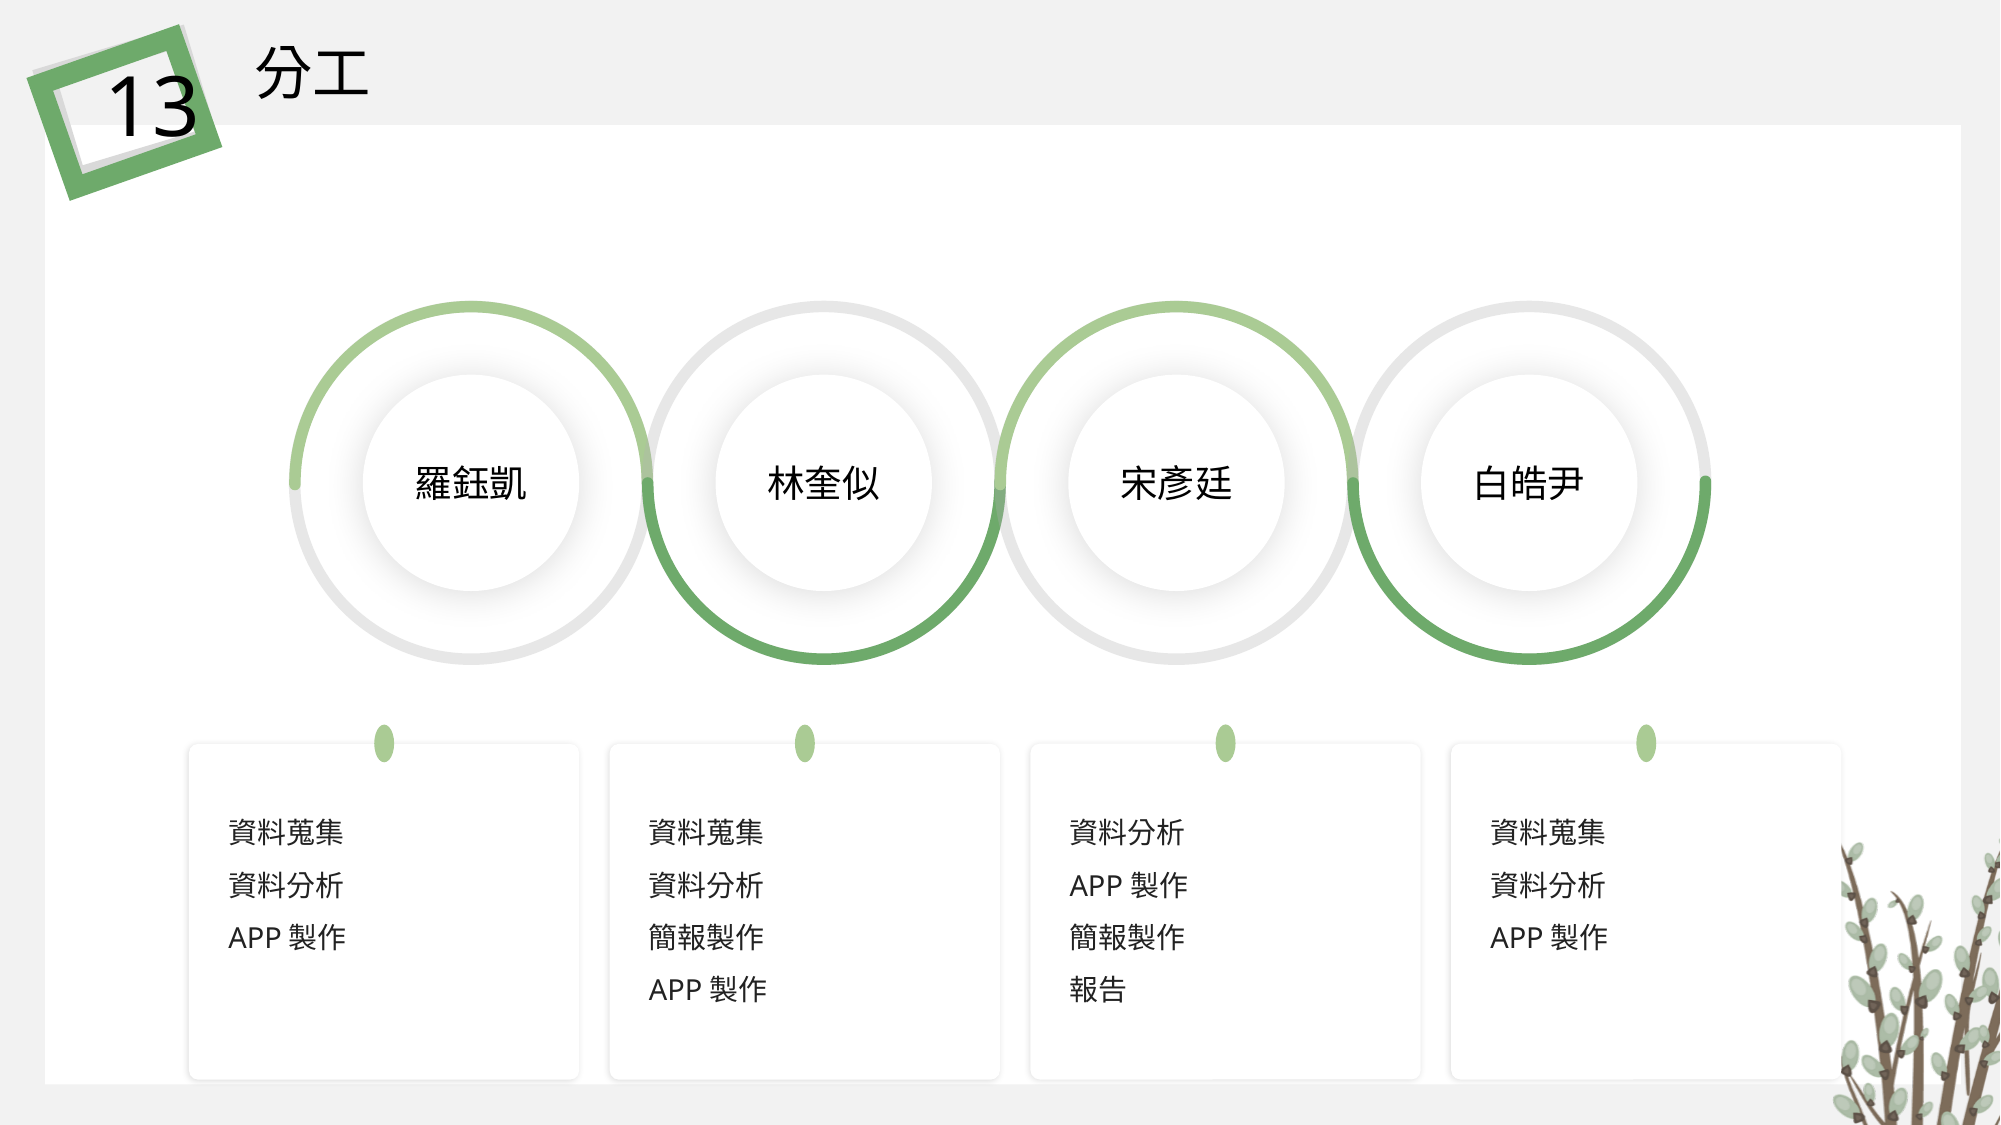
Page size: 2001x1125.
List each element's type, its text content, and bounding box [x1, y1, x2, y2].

text_box [1352, 305, 1707, 490]
text_box [646, 305, 1000, 489]
text_box [1352, 480, 1706, 660]
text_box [1030, 724, 1421, 1080]
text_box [188, 724, 580, 1080]
text_box [999, 306, 1353, 486]
text_box 13 [90, 45, 215, 160]
text_box 羅鈺凱 [362, 374, 580, 592]
text_box 分工 [239, 29, 387, 114]
text_box [294, 306, 647, 486]
text_box [647, 481, 1000, 660]
picture [1771, 782, 2000, 1125]
text_box 白皓尹 [1421, 374, 1638, 592]
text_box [1451, 724, 1842, 1080]
text_box [294, 483, 647, 660]
text_box [999, 483, 1353, 660]
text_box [609, 724, 1000, 1080]
text_box 林奎似 [715, 374, 932, 592]
text_box 宋彥廷 [1068, 374, 1285, 592]
